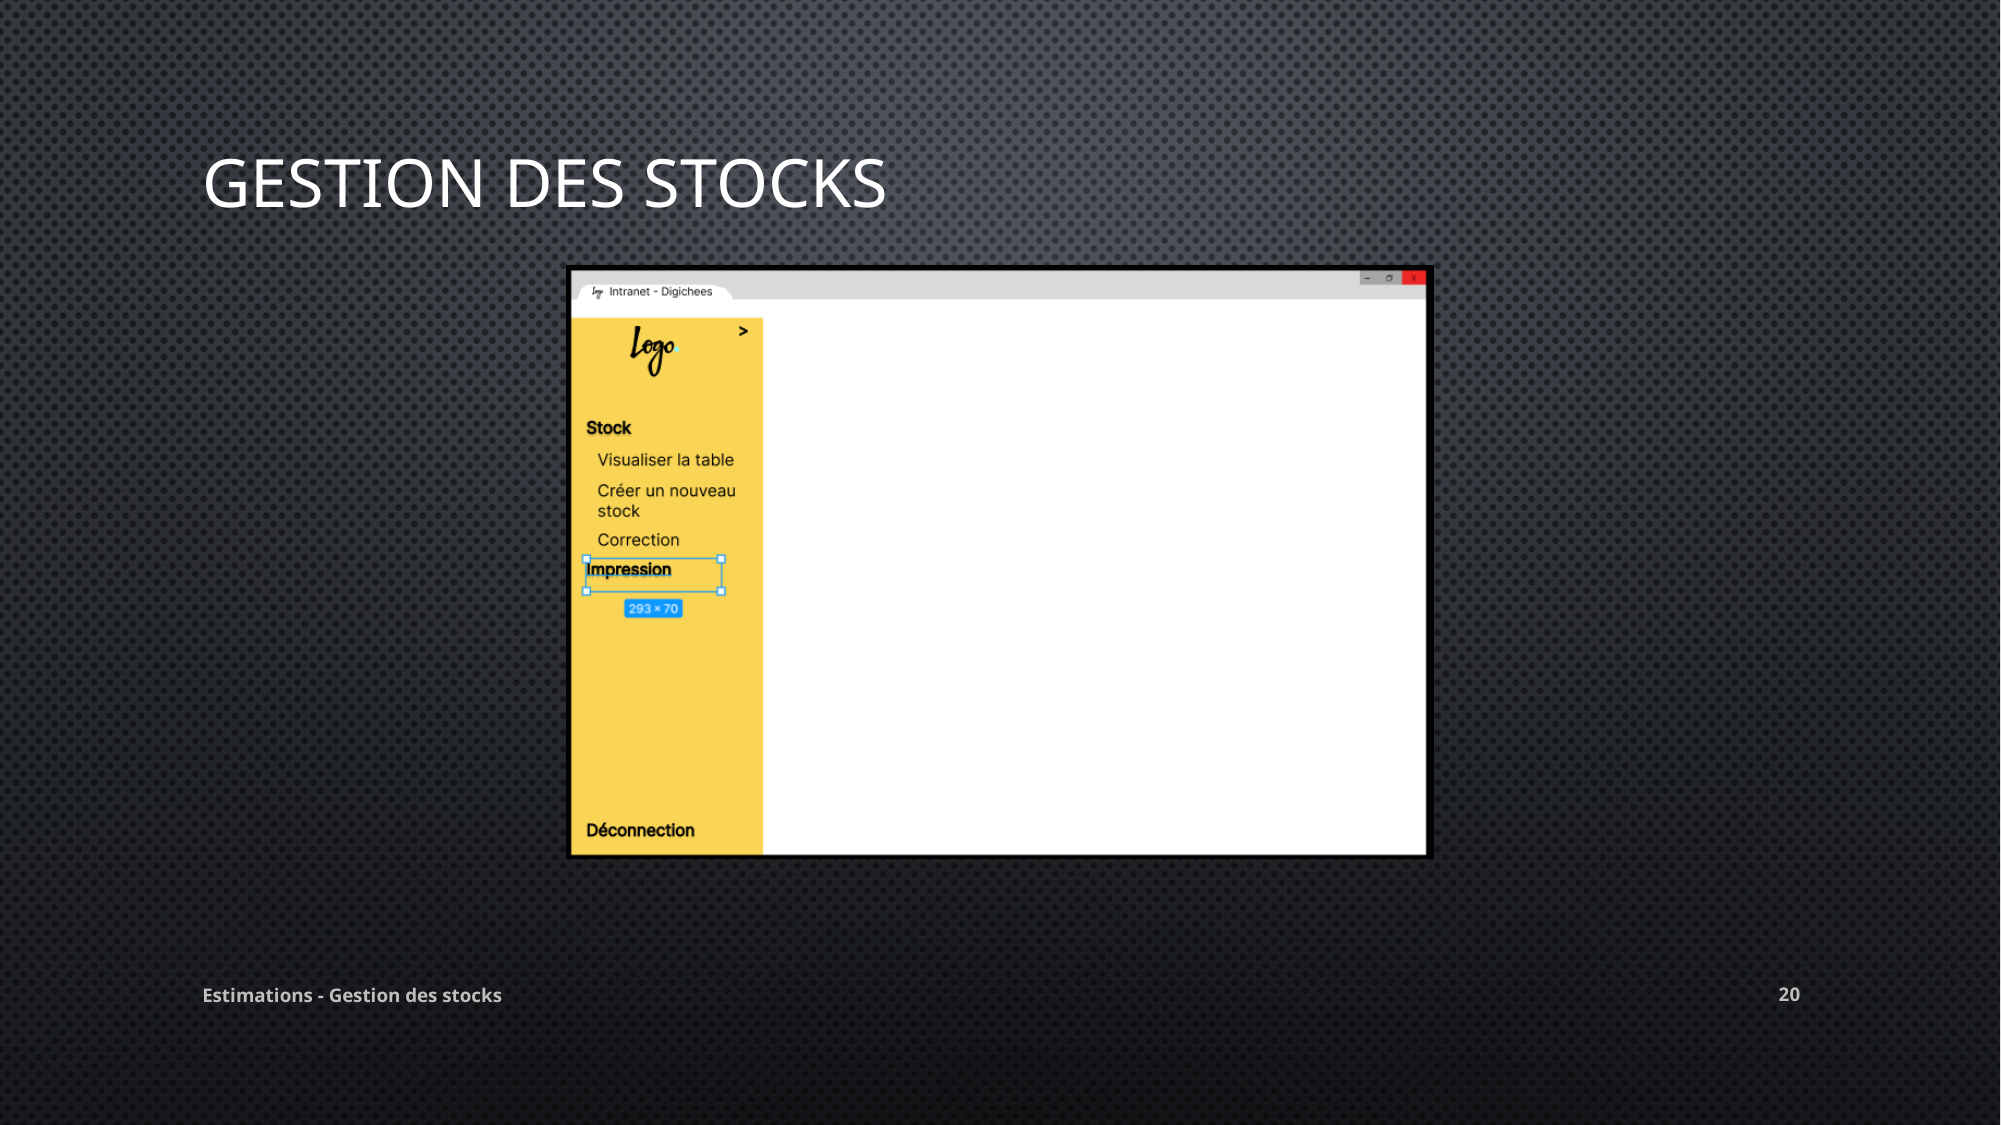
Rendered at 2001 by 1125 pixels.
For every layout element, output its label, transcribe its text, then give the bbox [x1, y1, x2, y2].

picture [565, 265, 1434, 860]
slide_number 20 [1724, 965, 1816, 1025]
footer Estimations - Gestion des stocks [187, 965, 1425, 1025]
title Gestion des stocks [187, 99, 1813, 262]
